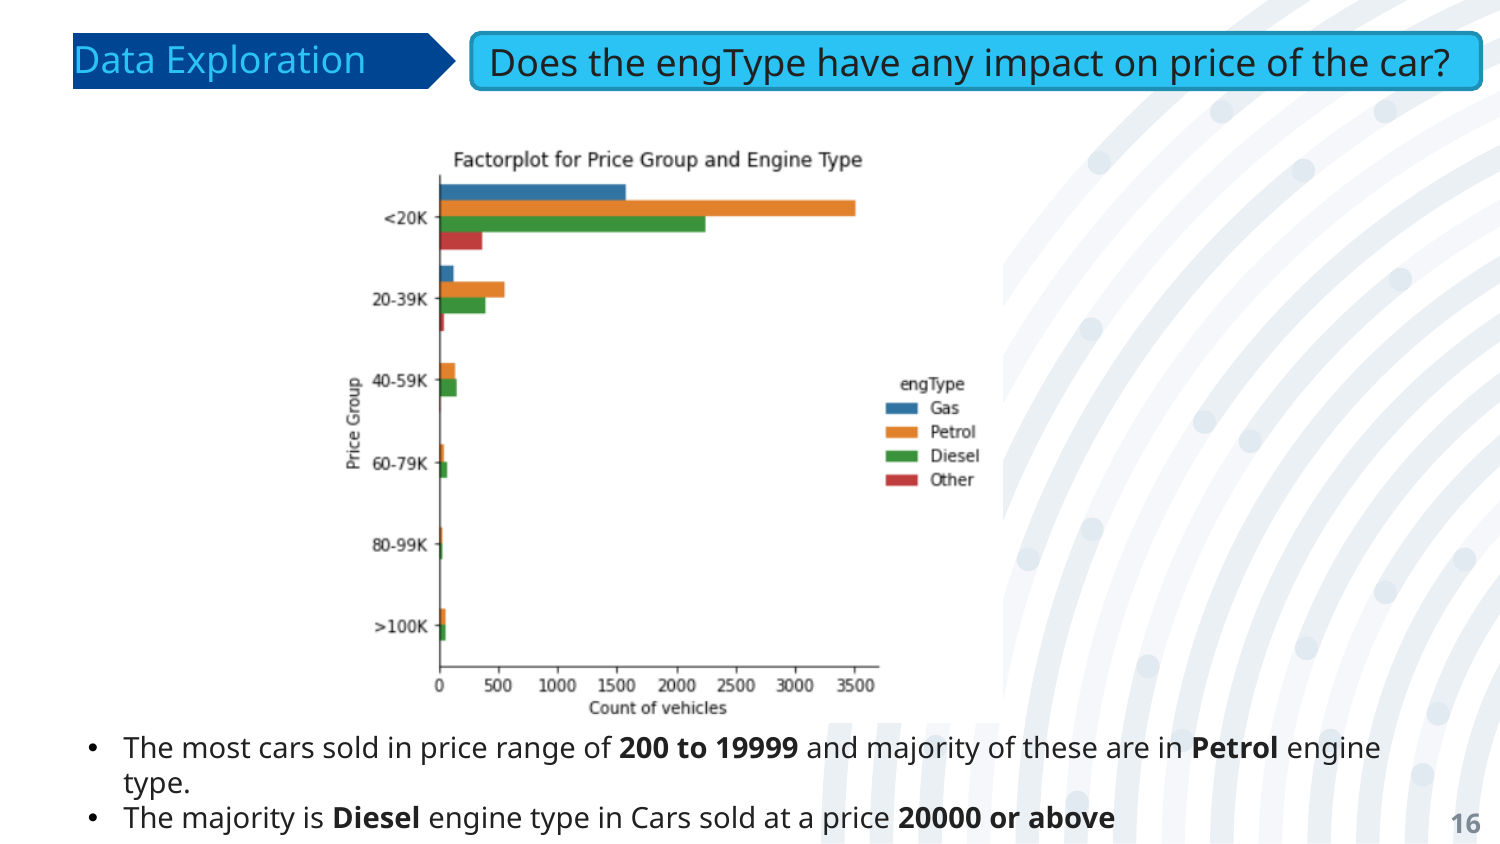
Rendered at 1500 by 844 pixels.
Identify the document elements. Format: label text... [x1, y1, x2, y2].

picture [327, 141, 1003, 723]
text_box The most cars sold in price range of 200 to 19999 and majority of these are in Petrol engine type. The majority is Diesel engine type in Cars sold at a price 20000 or above [73, 722, 1463, 842]
slide_number 16 [1391, 792, 1482, 844]
text_box Does the engType have any impact on price of the car? [469, 30, 1484, 92]
text_box Data Exploration [73, 33, 456, 89]
